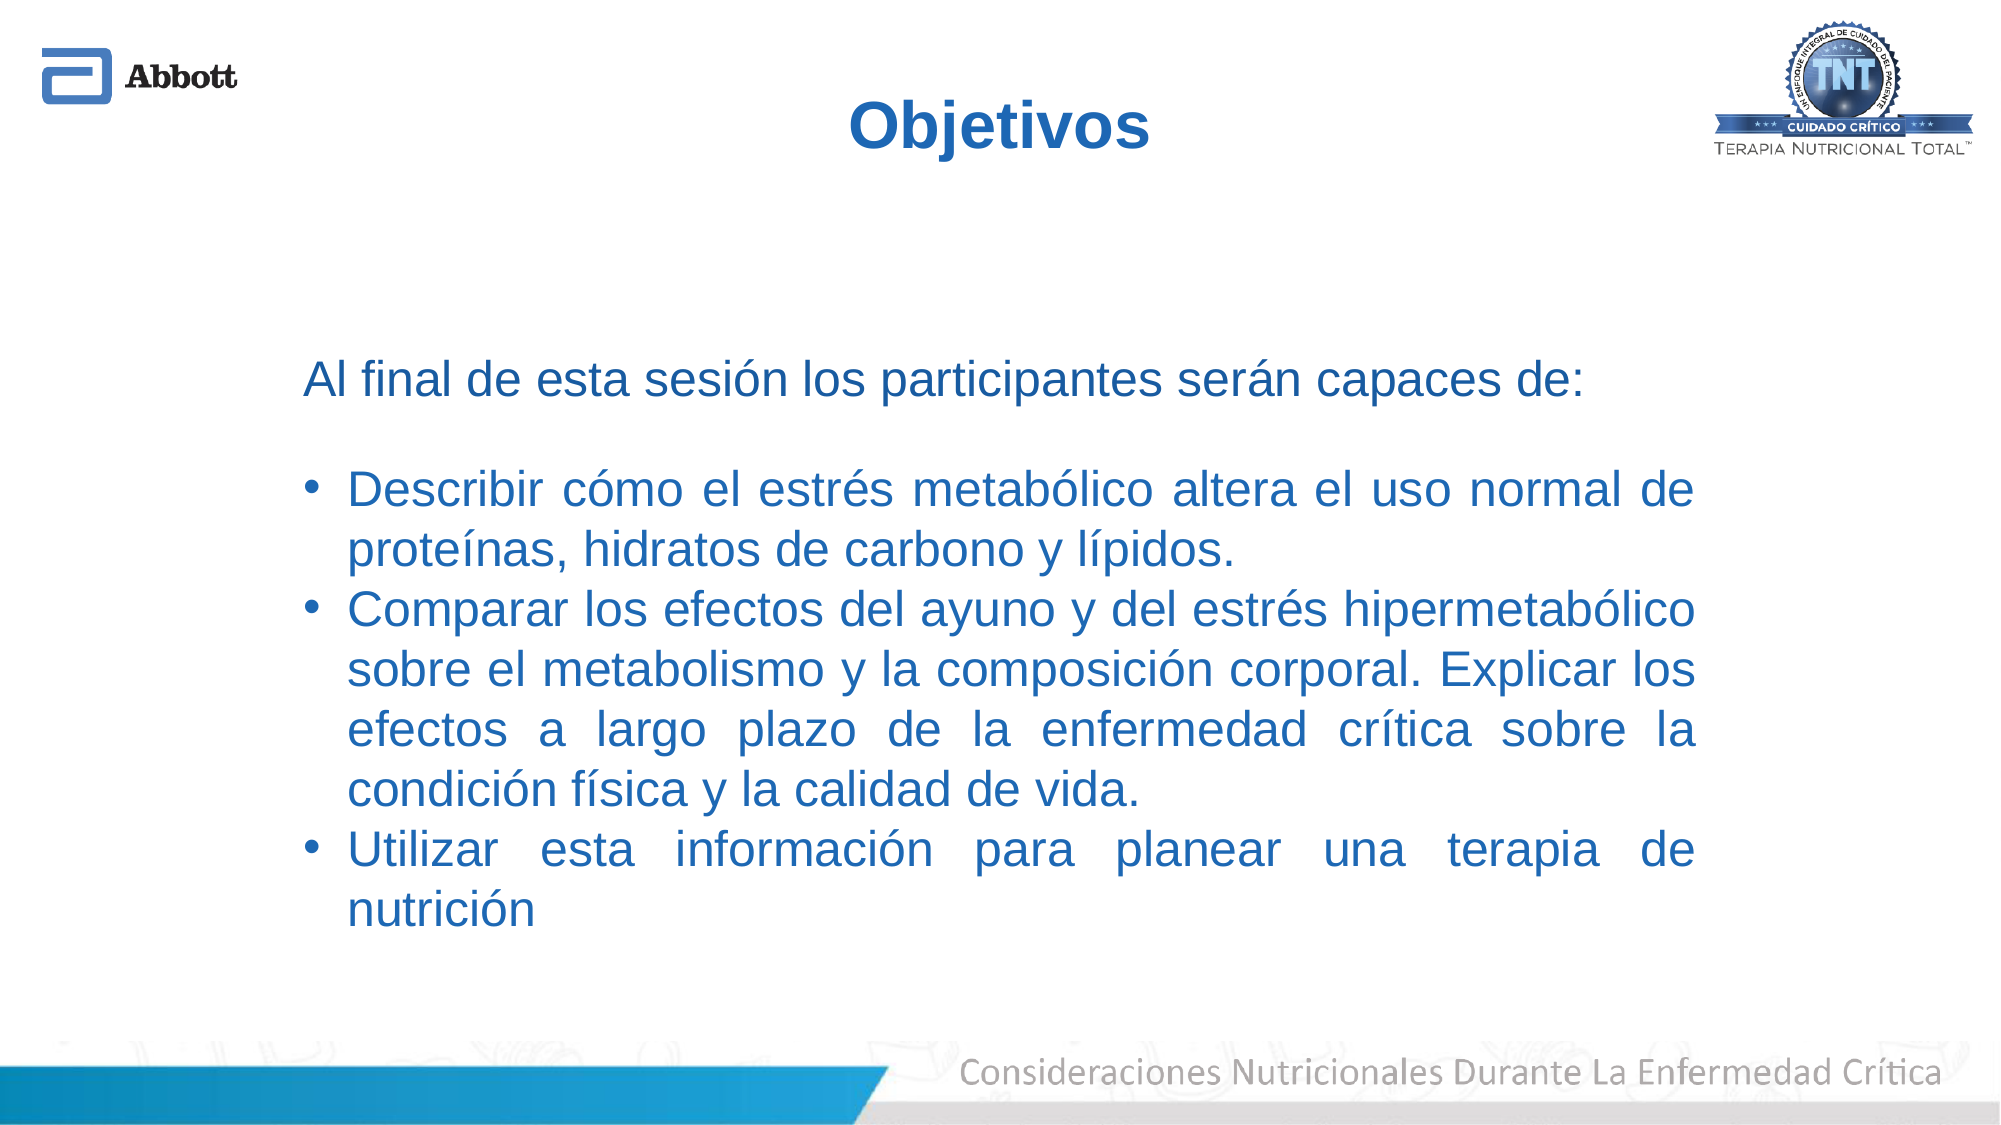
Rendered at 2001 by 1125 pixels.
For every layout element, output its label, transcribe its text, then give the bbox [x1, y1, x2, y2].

title Objetivos [334, 76, 1666, 177]
picture [0, 0, 2001, 1125]
text_box Al final de esta sesión los participantes serán capaces de: Describir cómo el estrés metabólico altera el uso normal de proteínas, hidratos de carbono y lípidos. Comparar los efectos del ayuno y del estrés hipermetabólico sobre el metabolismo y la composición corporal. Explicar los efectos a largo plazo de la enfermedad crítica sobre la condición física y la calidad de vida. Utilizar esta información para planear una terapia de nutrición [288, 338, 1712, 1077]
